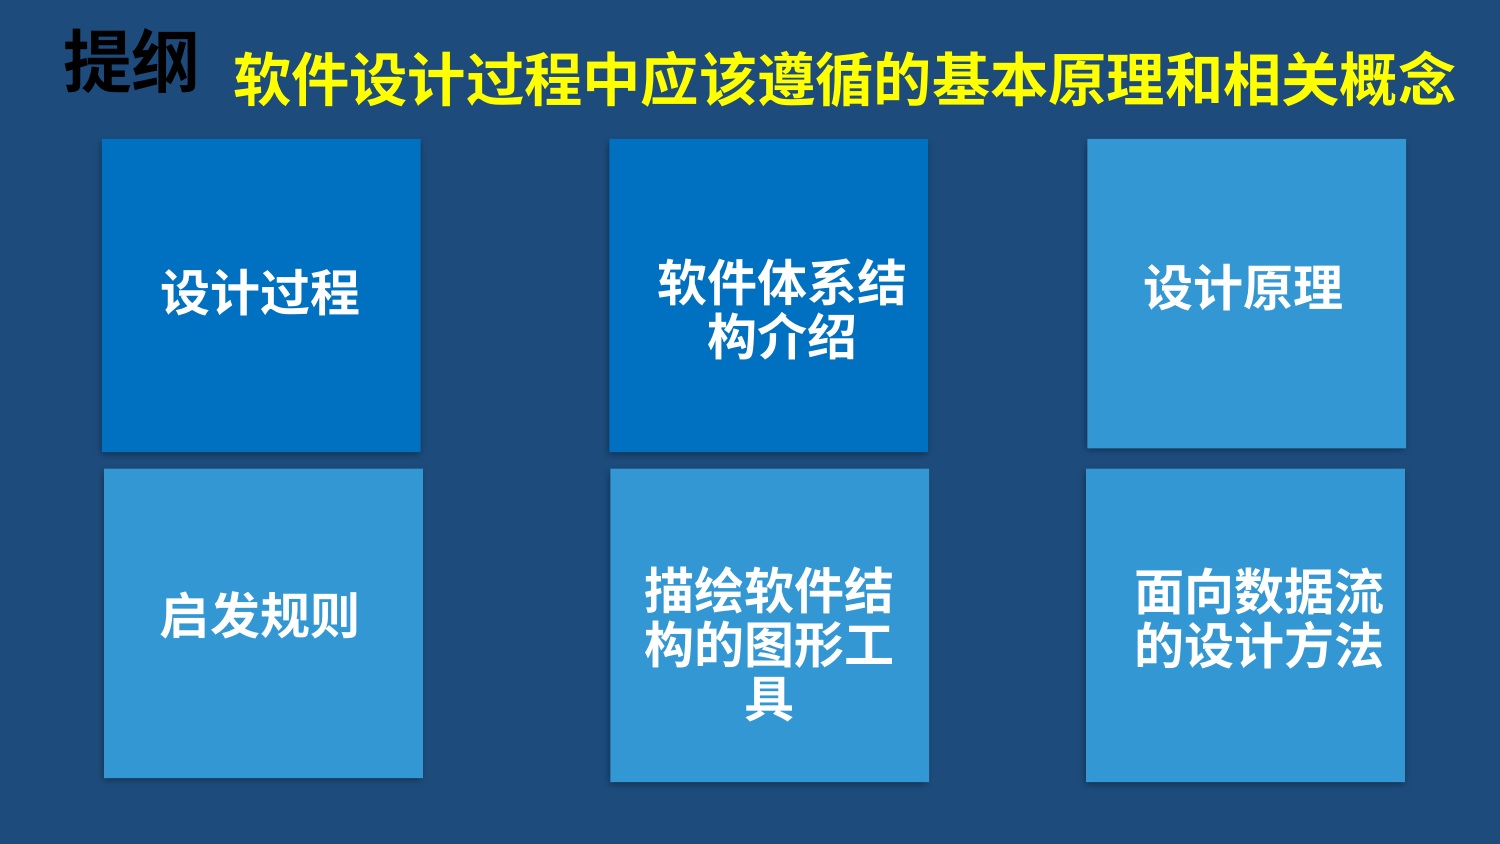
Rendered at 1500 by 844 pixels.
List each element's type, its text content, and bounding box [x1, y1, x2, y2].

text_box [101, 138, 421, 453]
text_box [609, 138, 929, 453]
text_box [103, 468, 424, 779]
title 提纲 [63, 28, 1436, 104]
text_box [1087, 138, 1407, 449]
text_box 软件设计过程中应该遵循的基本原理和相关概念 [218, 32, 1483, 103]
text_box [1085, 468, 1406, 783]
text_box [610, 468, 930, 783]
